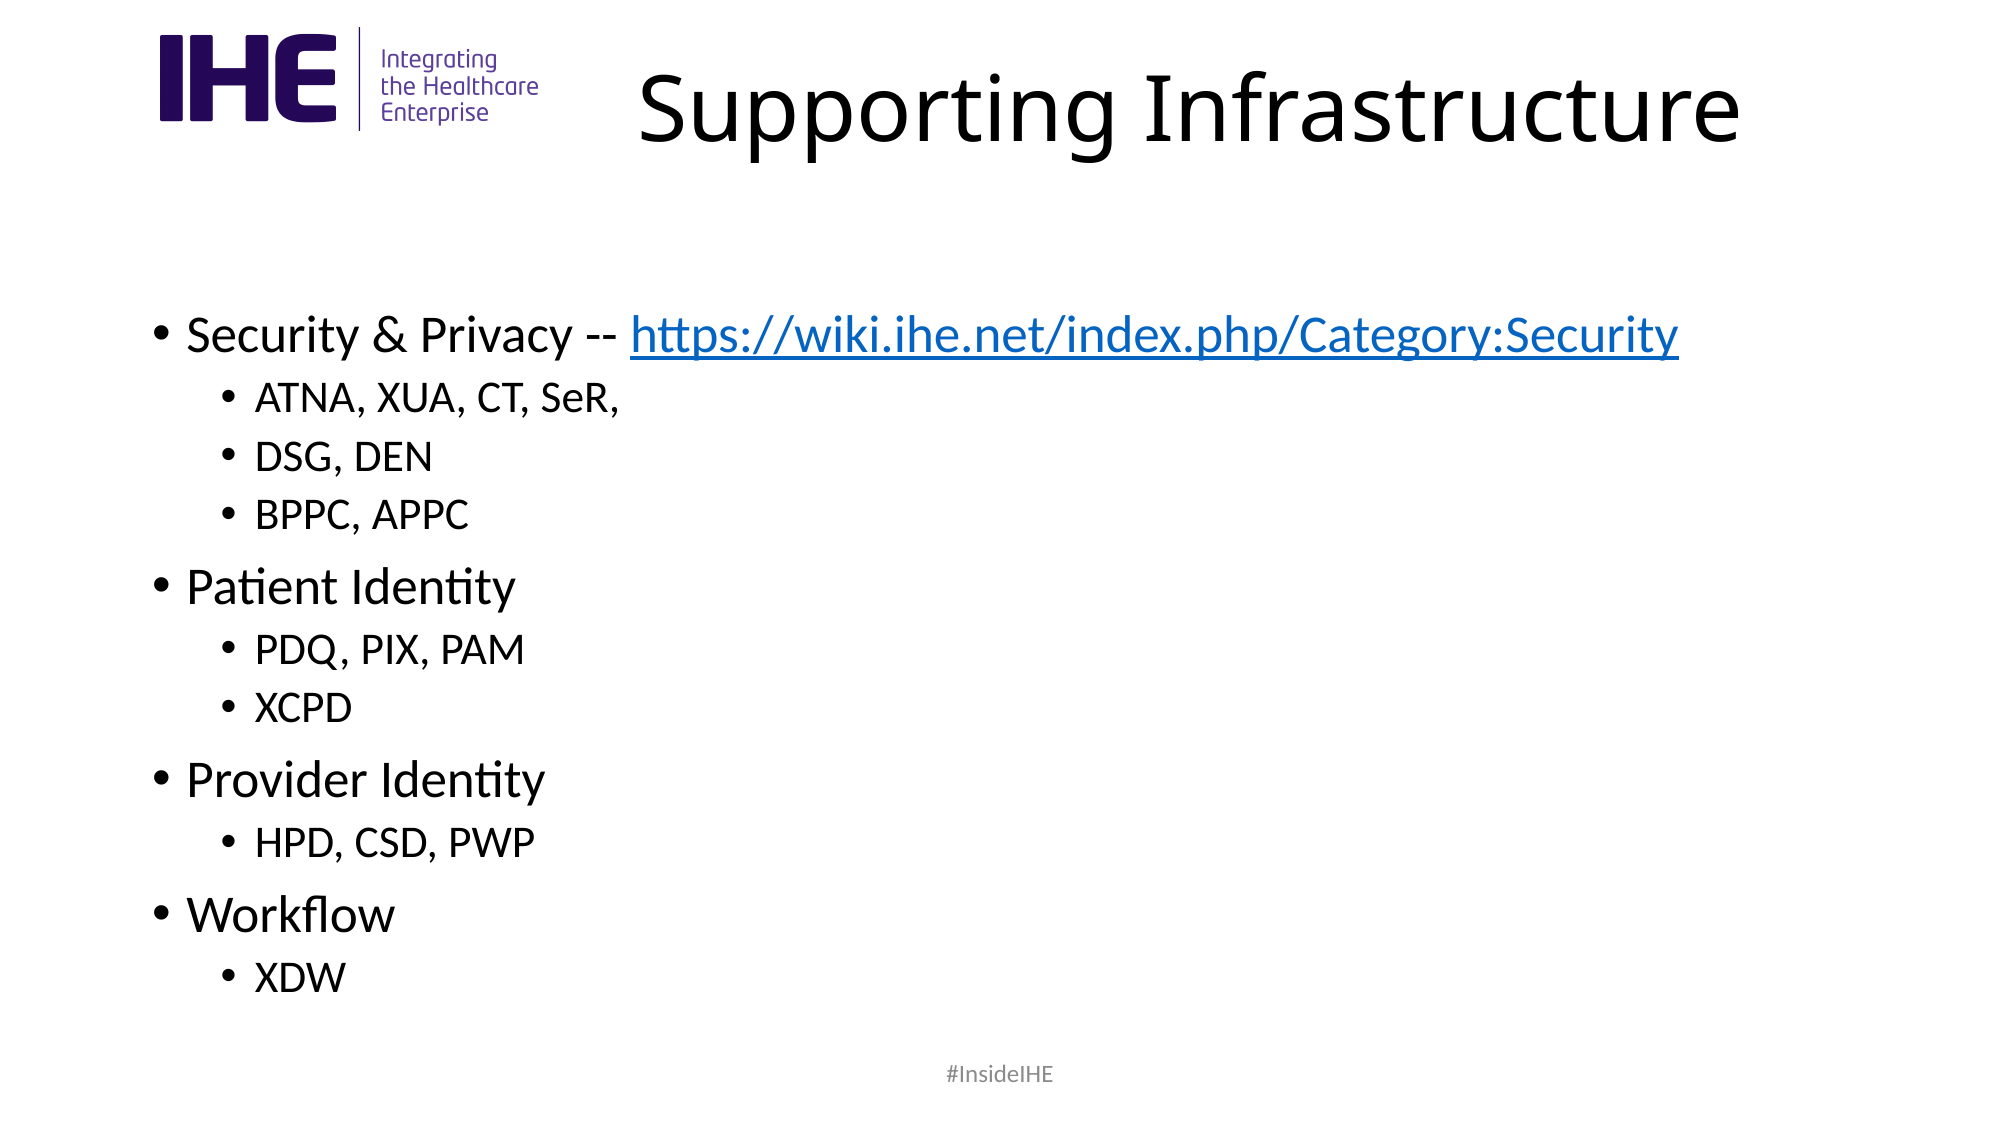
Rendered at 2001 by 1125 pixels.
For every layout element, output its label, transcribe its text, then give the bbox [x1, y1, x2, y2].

footer #InsideIHE [662, 1042, 1338, 1103]
title Supporting Infrastructure [622, 3, 1863, 221]
picture [160, 27, 538, 131]
list Security & Privacy -- https://wiki.ihe.net/index.php/Category:Security ATNA, XUA, CT, SeR, DSG, DEN BPPC, APPC Patient Identity PDQ, PIX, PAM XCPD Provider Identity HPD, CSD, PWP Workflow XDW [137, 299, 1863, 1014]
